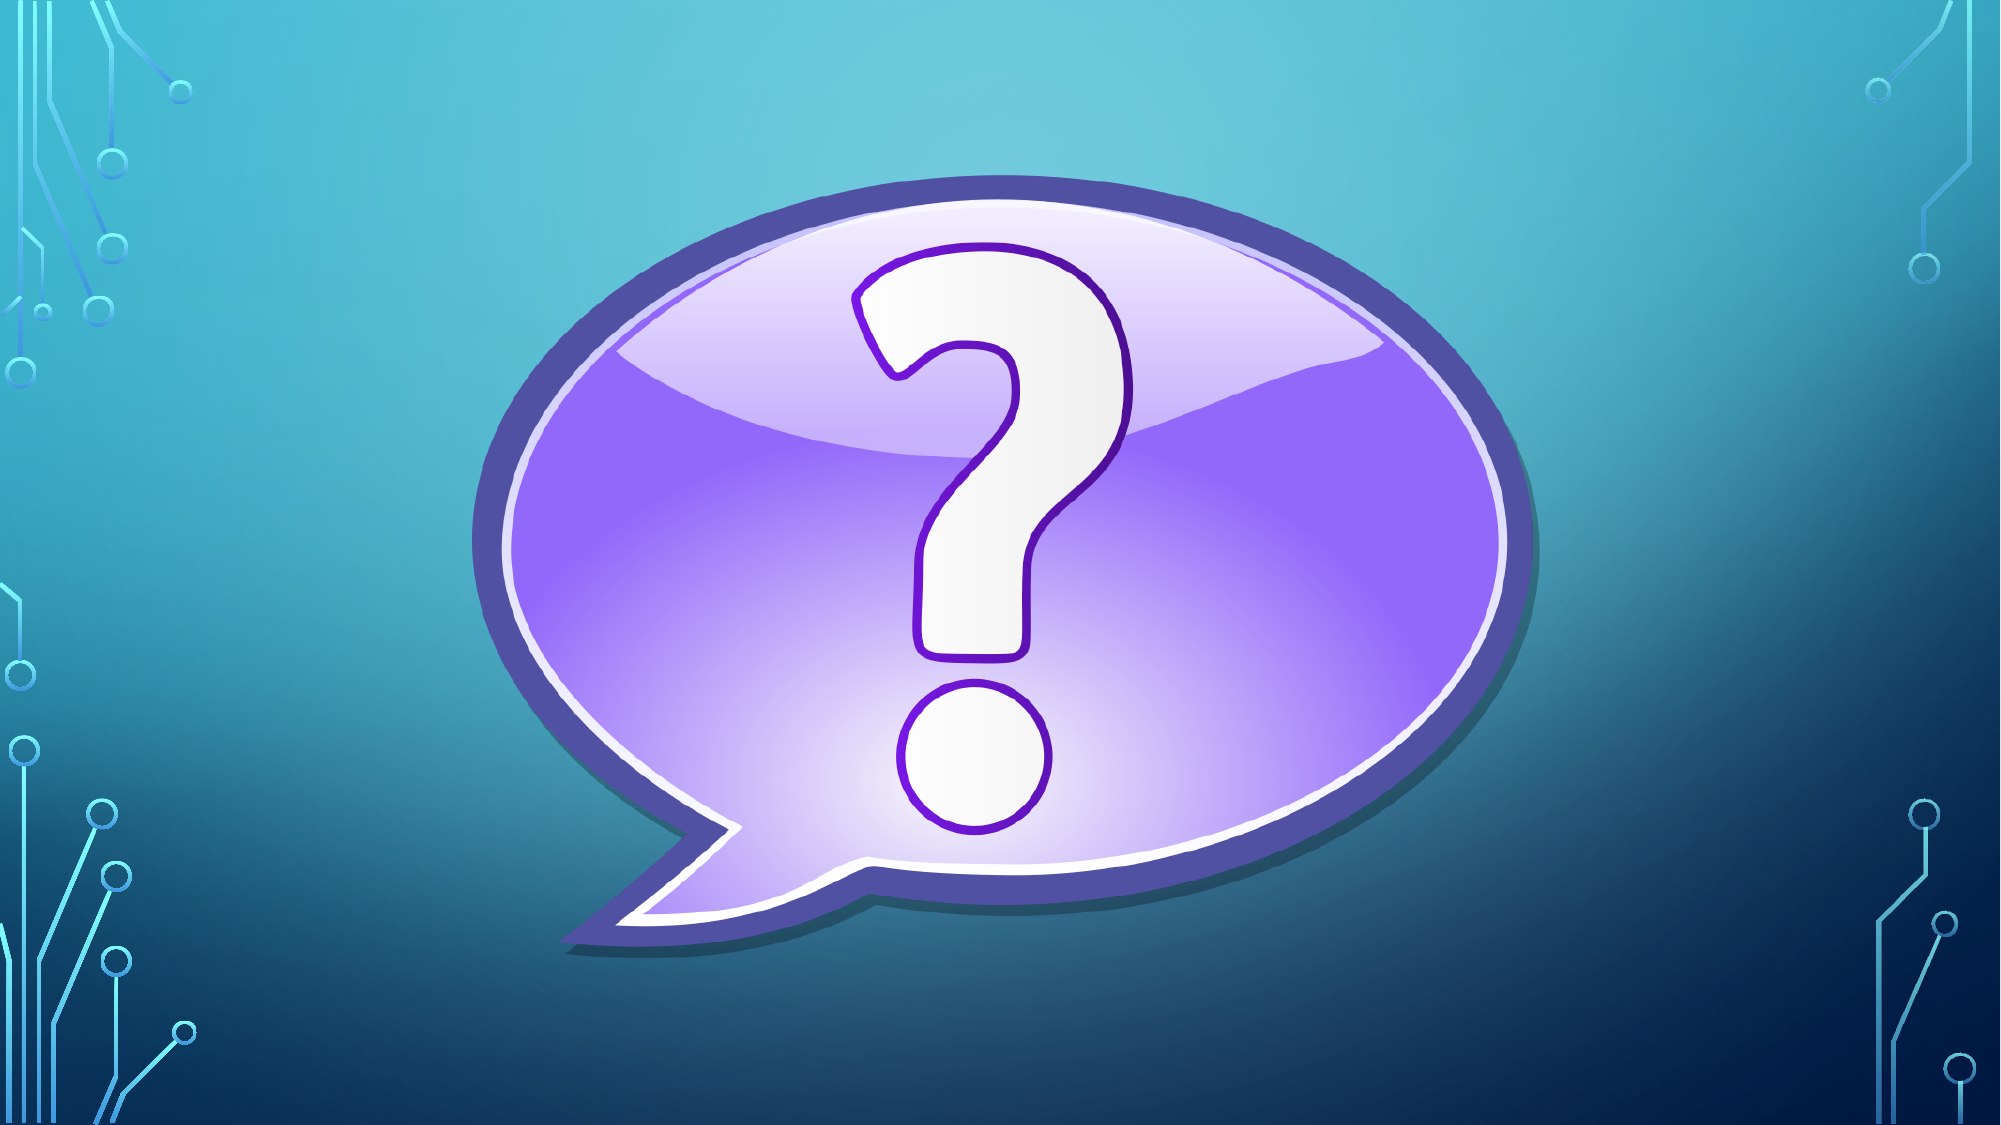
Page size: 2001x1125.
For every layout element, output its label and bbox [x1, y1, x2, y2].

picture [437, 0, 1563, 1125]
